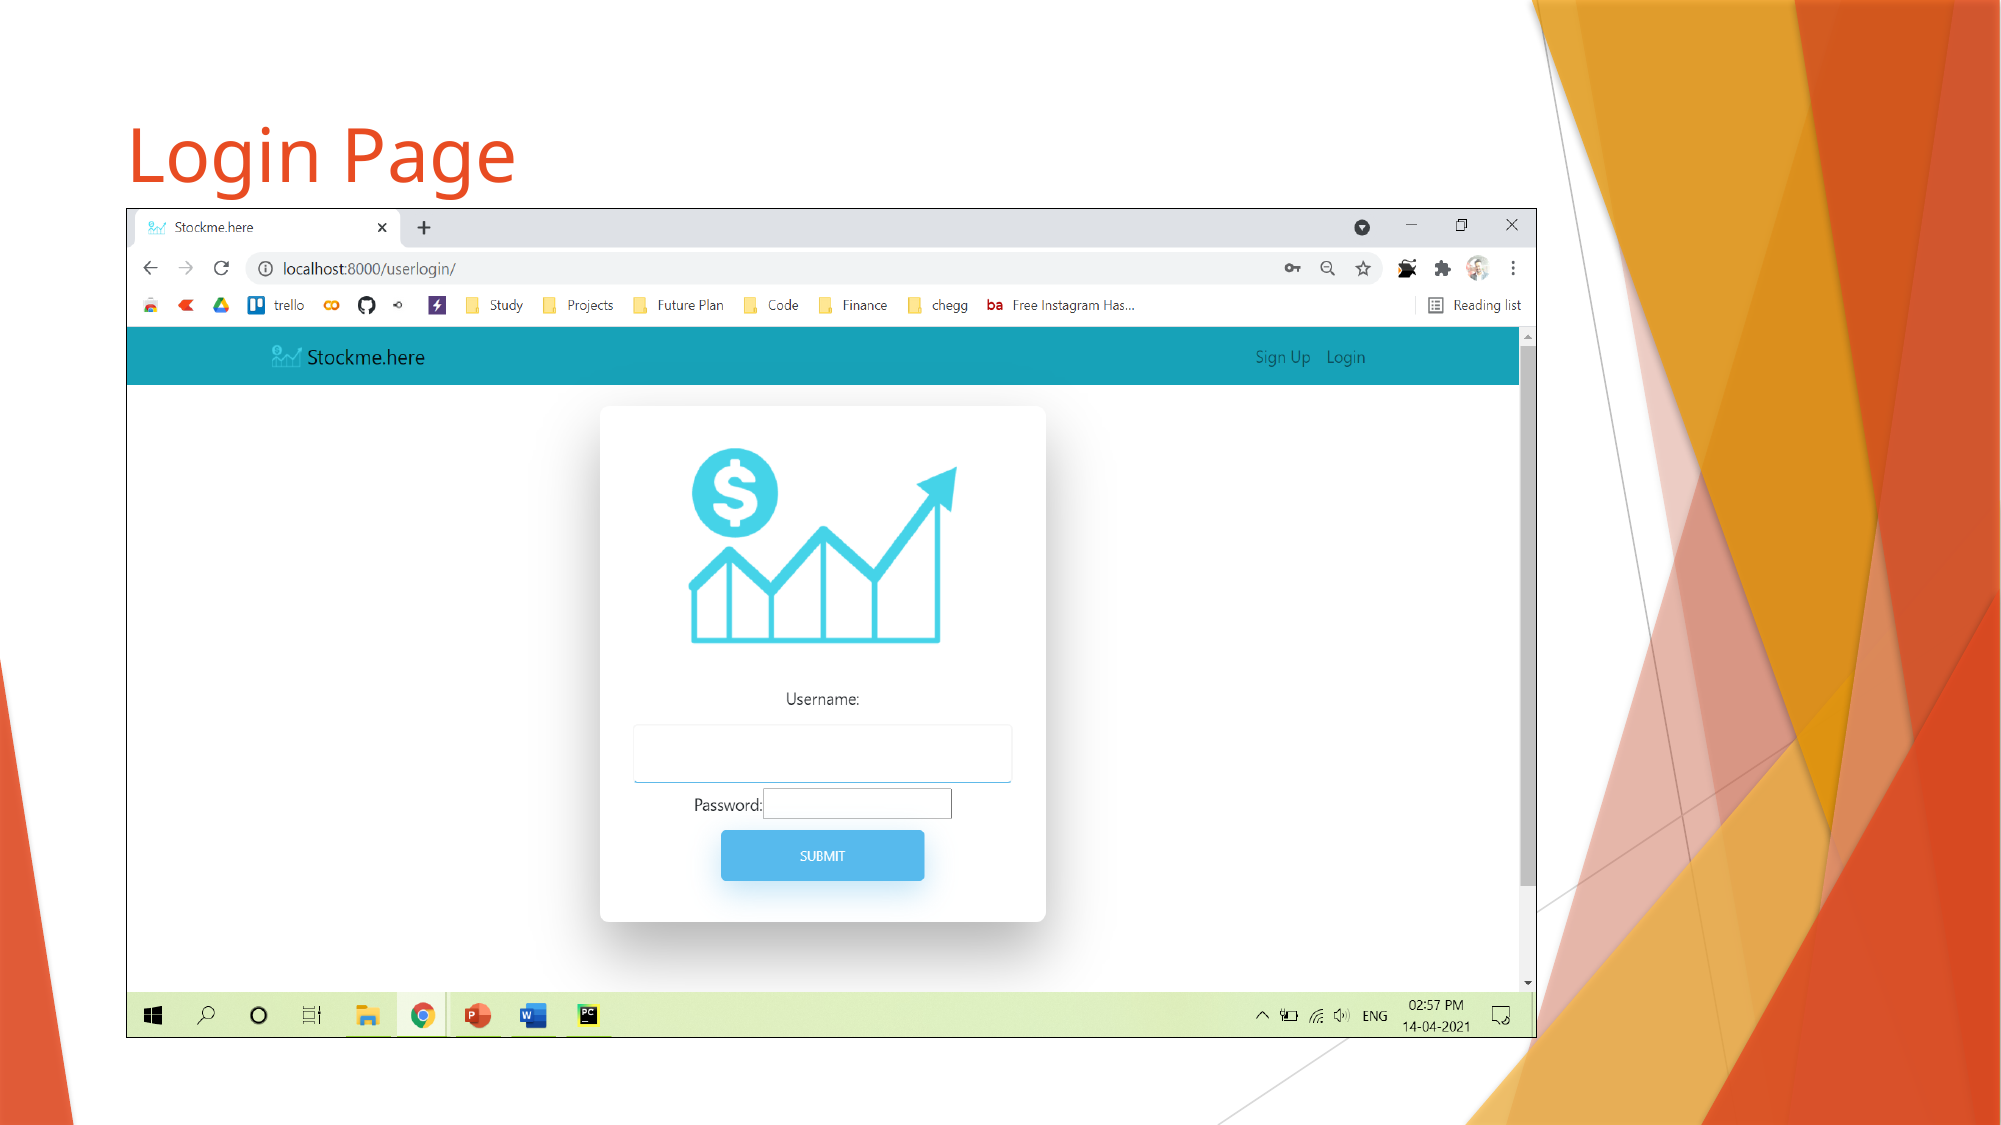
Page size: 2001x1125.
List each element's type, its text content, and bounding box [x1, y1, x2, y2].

title Login Page [111, 99, 1522, 317]
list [126, 207, 1538, 1039]
